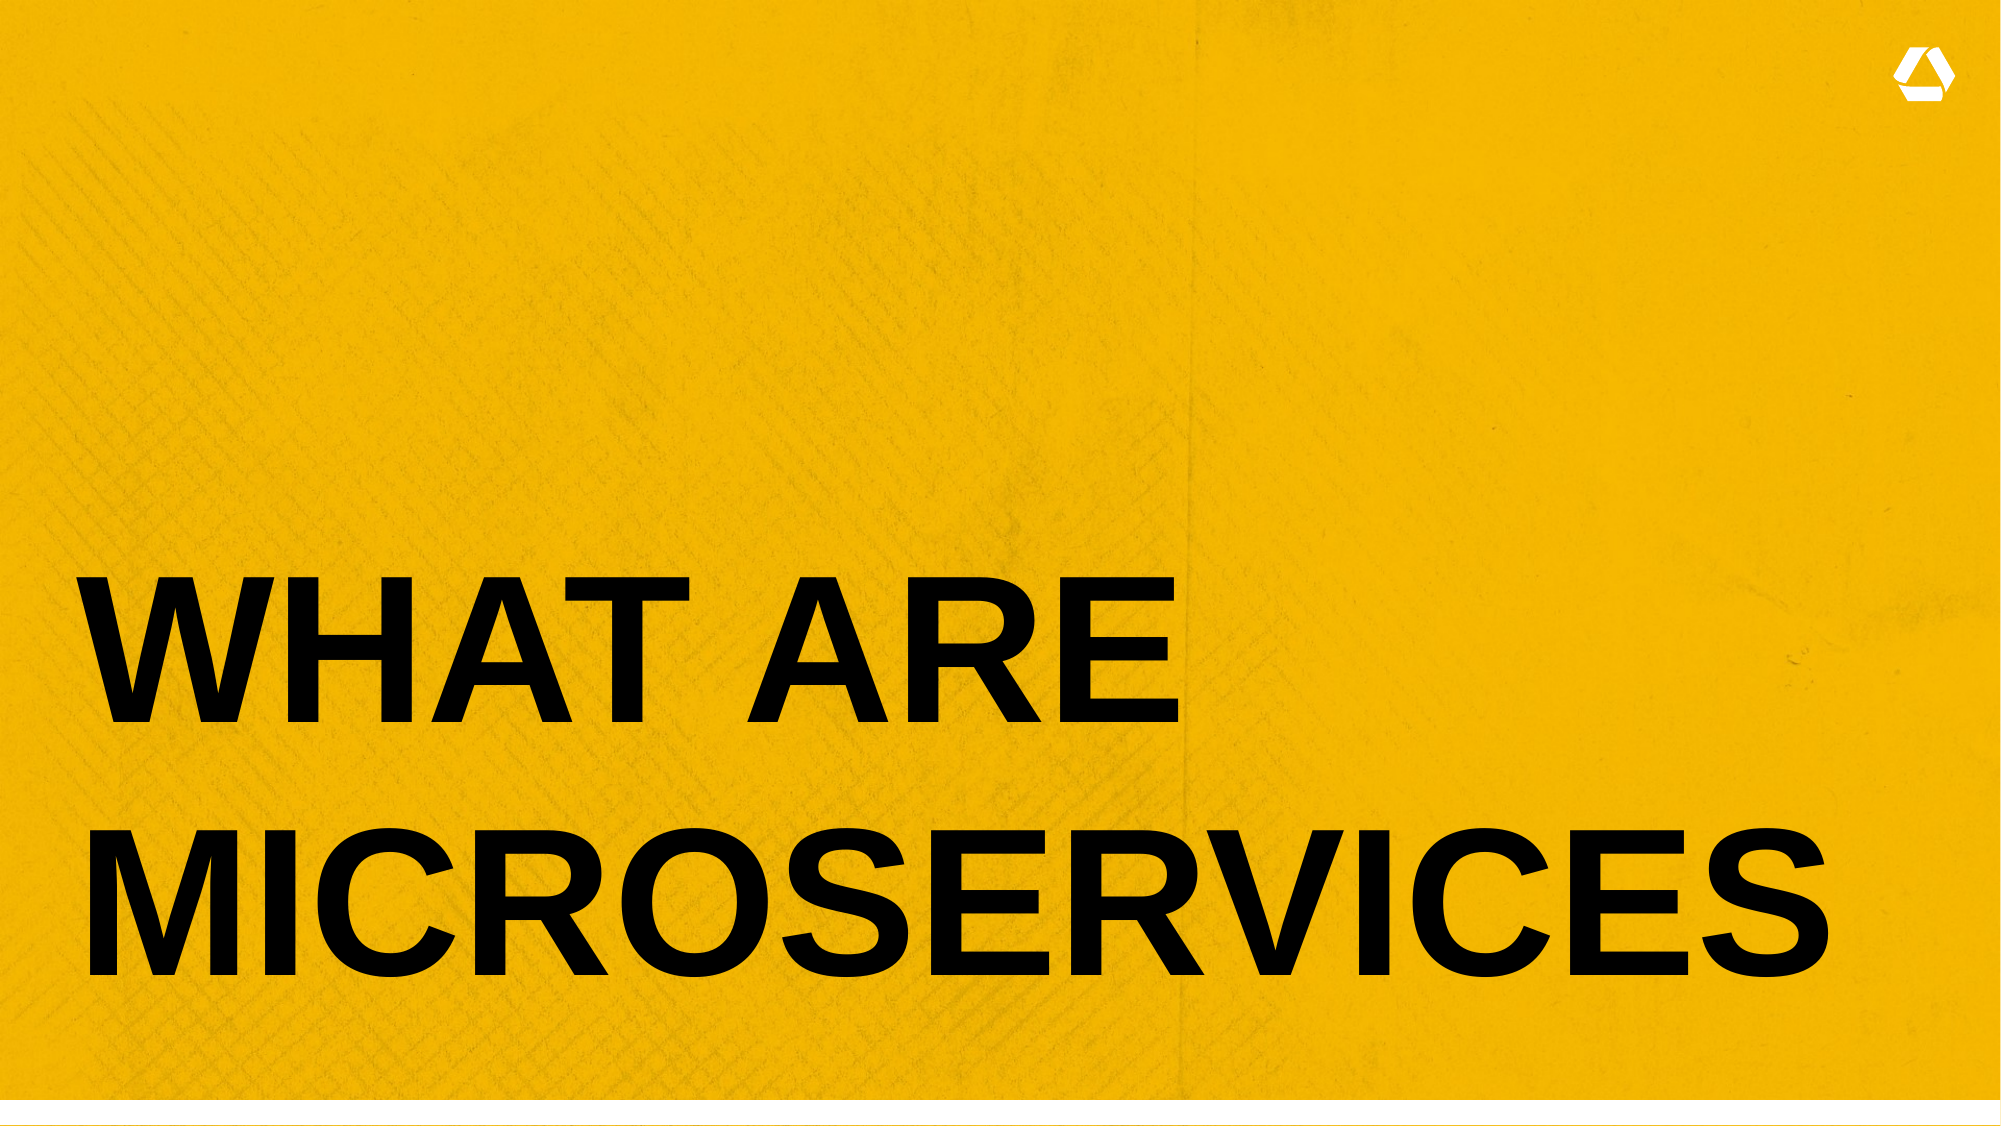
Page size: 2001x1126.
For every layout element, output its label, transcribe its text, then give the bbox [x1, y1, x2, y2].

picture [0, 0, 2001, 1100]
list What are microservices [76, 209, 1958, 1018]
